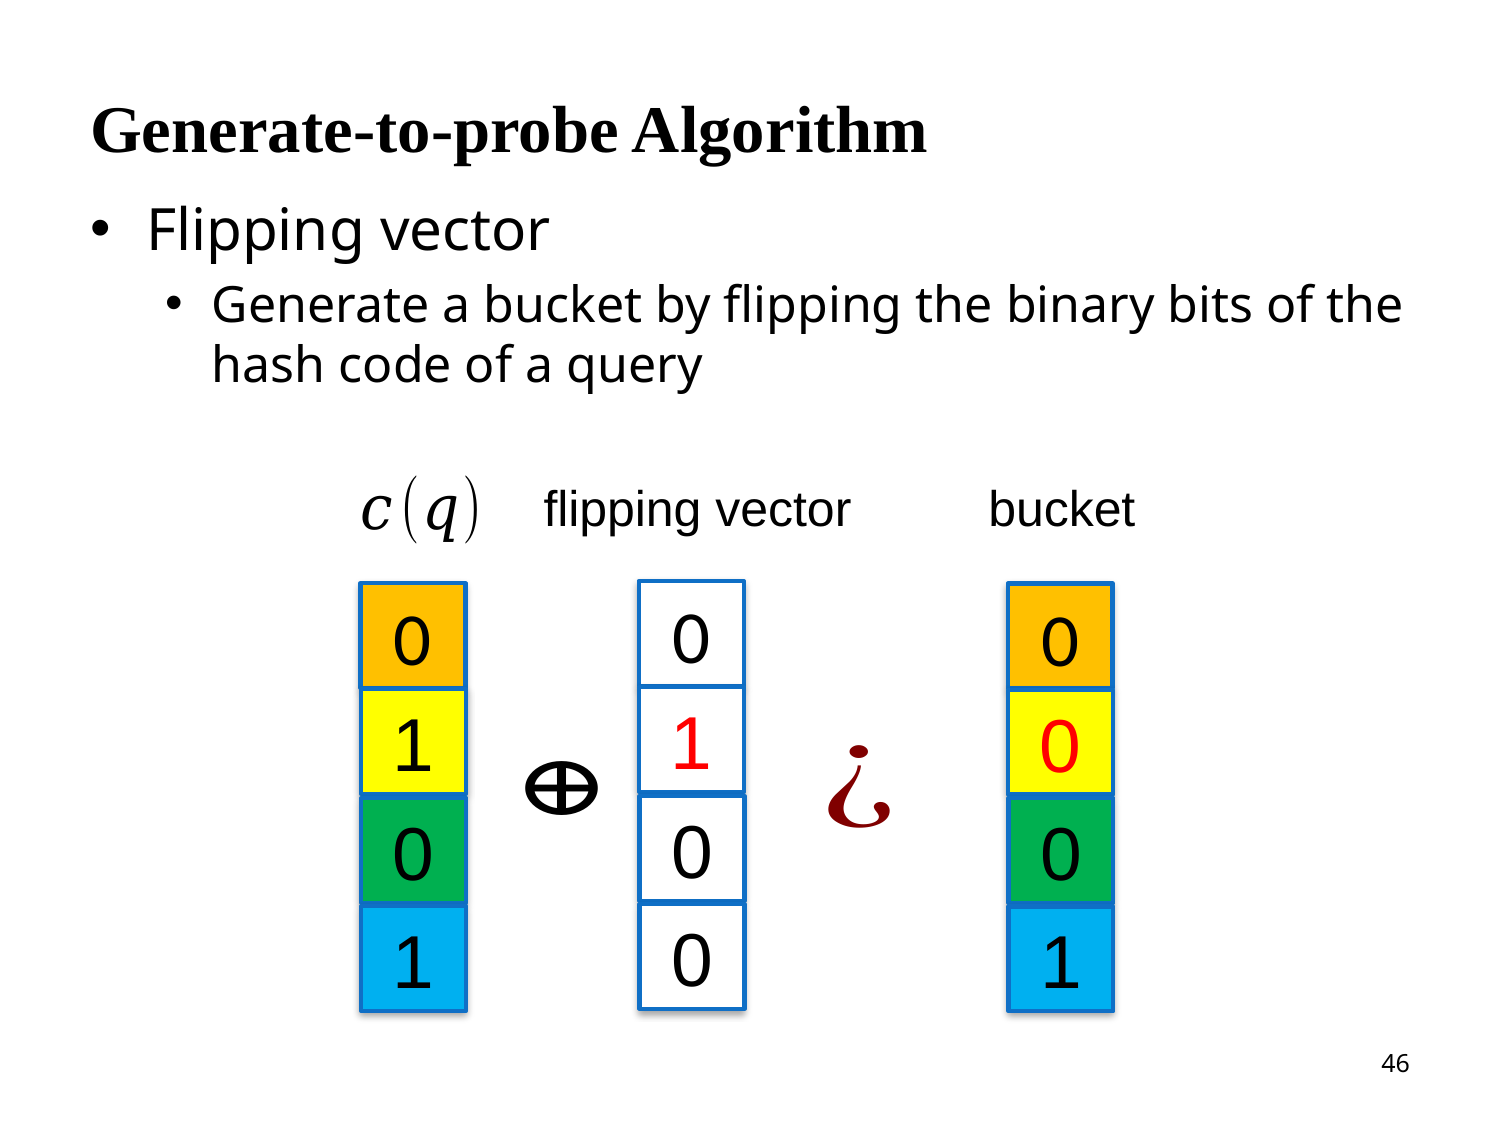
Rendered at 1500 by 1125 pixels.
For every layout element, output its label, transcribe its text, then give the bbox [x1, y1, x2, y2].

title Generate-to-probe Algorithm [75, 78, 1425, 174]
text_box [359, 468, 1140, 1012]
slide_number 46 [1074, 1034, 1425, 1094]
list Flipping vector Generate a bucket by flipping the binary bits of the hash code of a query [75, 184, 1425, 1012]
